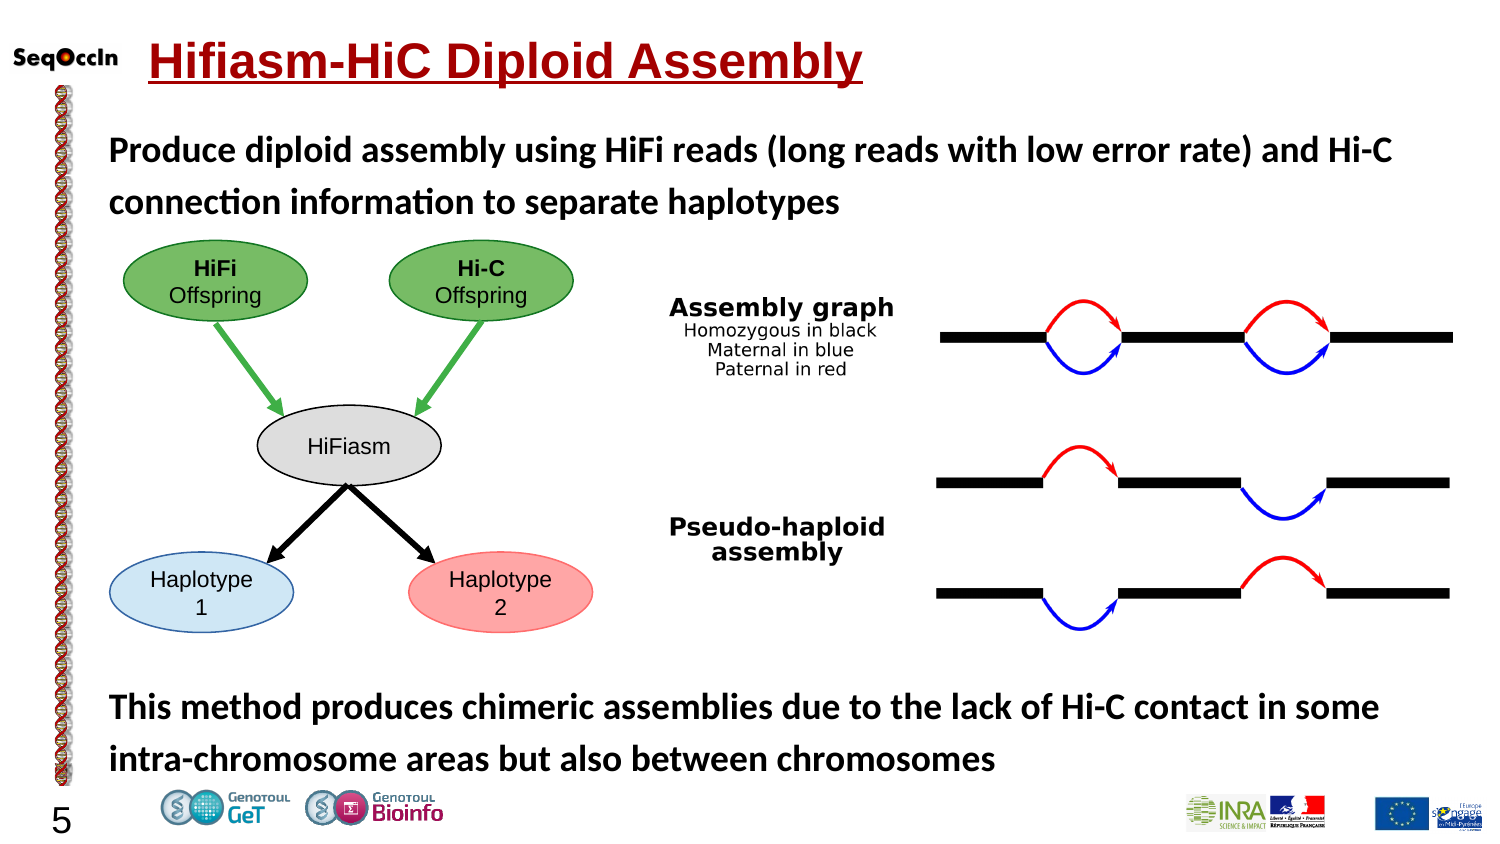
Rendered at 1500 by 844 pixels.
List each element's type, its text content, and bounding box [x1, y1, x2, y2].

picture [300, 785, 448, 830]
text_box Hifiasm-HiC Diploid Assembly [137, 22, 1378, 114]
text_box Haplotype1 [109, 551, 294, 633]
picture [1270, 795, 1325, 828]
picture [156, 785, 294, 830]
picture [55, 85, 68, 786]
text_box HiFiasm [257, 405, 442, 486]
picture [1185, 794, 1267, 832]
text_box Hi-C Offspring [389, 240, 574, 321]
picture [1374, 796, 1487, 834]
text_box [215, 323, 285, 417]
text_box [349, 485, 436, 564]
text_box [266, 484, 348, 564]
text_box Haplotype2 [408, 551, 593, 633]
text_box HiFi Offspring [123, 240, 308, 321]
picture [669, 297, 1454, 631]
picture [9, 43, 122, 74]
text_box [414, 320, 483, 417]
text_box This method produces chimeric assemblies due to the lack of Hi-C contact in some intra-chromosome areas but also between chromosomes [100, 670, 1476, 779]
text_box Produce diploid assembly using HiFi reads (long reads with low error rate) and Hi-C connection information to separate haplotypes [100, 114, 1465, 222]
